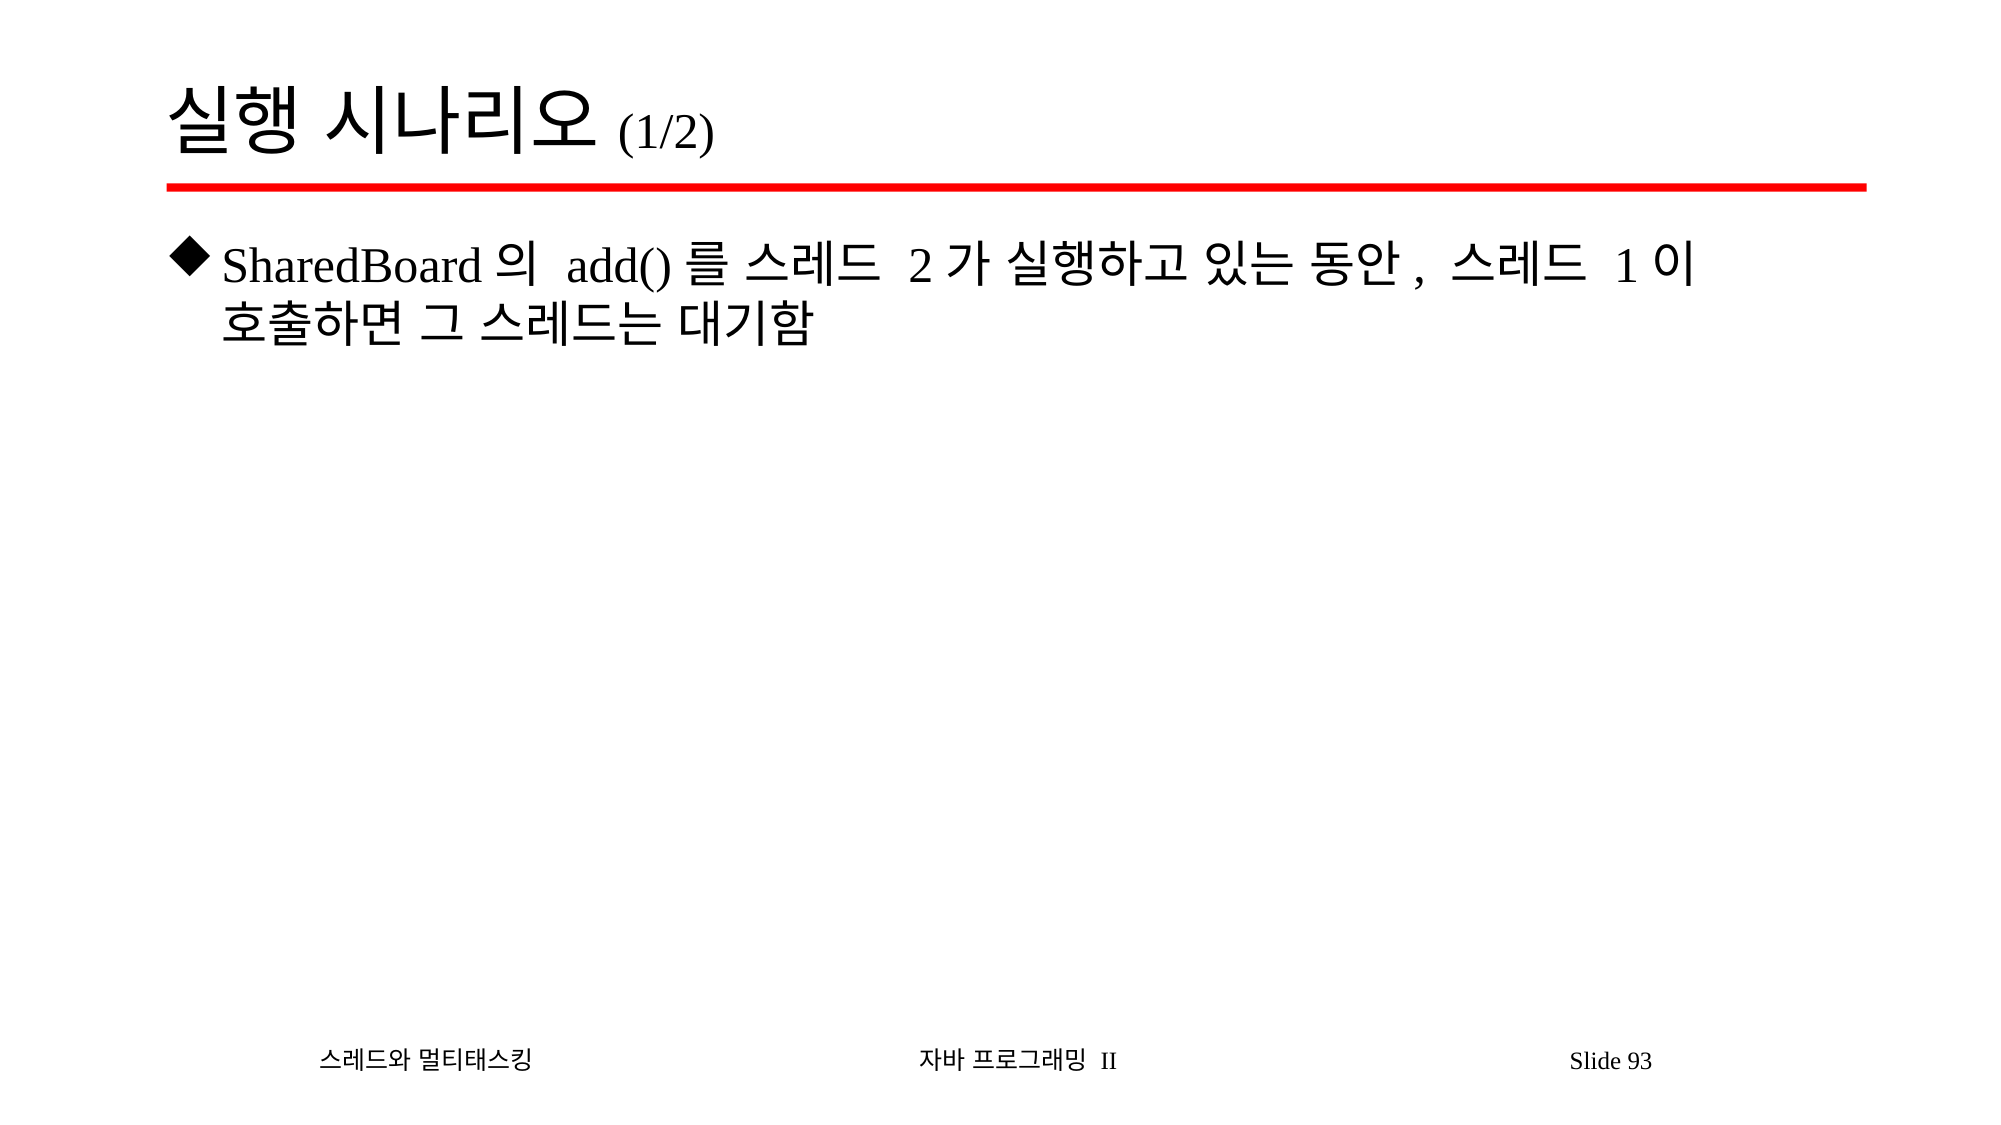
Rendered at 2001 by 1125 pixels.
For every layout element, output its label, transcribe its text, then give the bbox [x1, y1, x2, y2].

list SharedBoard의 add()를 스레드 2가 실행하고 있는 동안, 스레드 1이 호출하면 그 스레드는 대기함 [150, 224, 1850, 1000]
title 실행 시나리오(1/2) [150, 50, 1850, 188]
